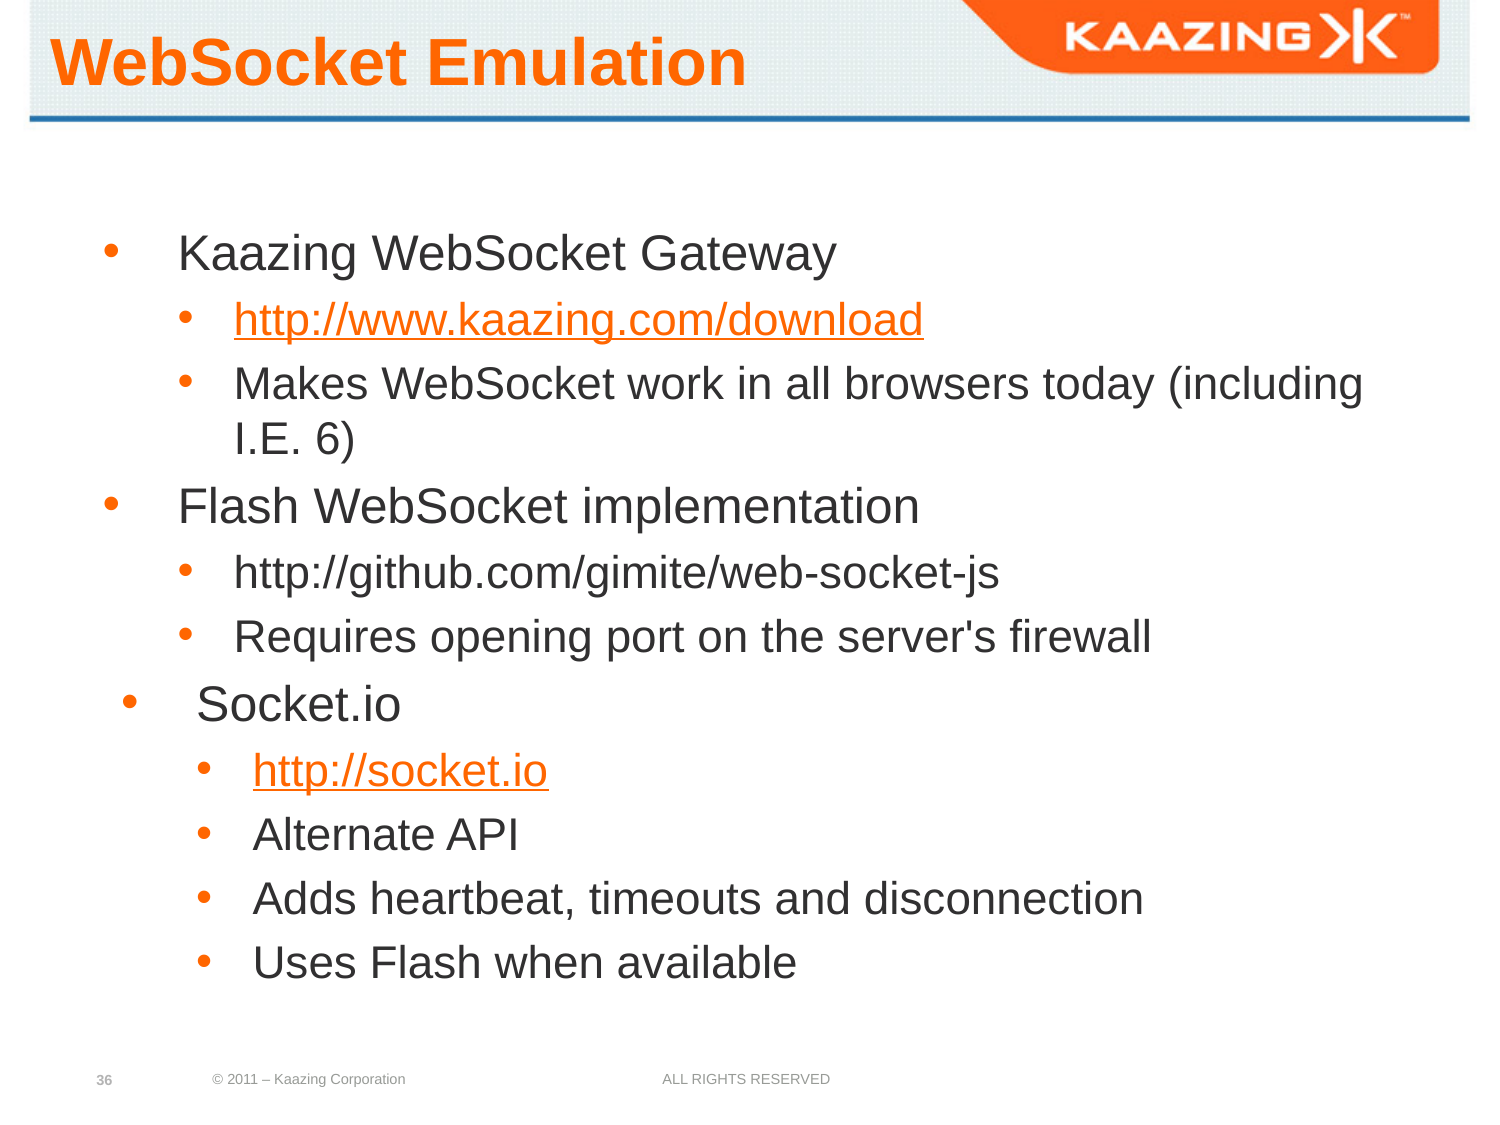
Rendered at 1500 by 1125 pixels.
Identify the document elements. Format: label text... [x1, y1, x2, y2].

list Kaazing WebSocket Gateway http://www.kaazing.com/download Makes WebSocket work in all browsers today (including I.E. 6) Flash WebSocket implementation http://github.com/gimite/web-socket-js Requires opening port on the server's firewall Socket.io http://socket.io Alternate API Adds heartbeat, timeouts and disconnection Uses Flash when available [87, 212, 1425, 1013]
title WebSocket Emulation [50, 12, 1338, 113]
picture [0, 0, 1500, 1125]
